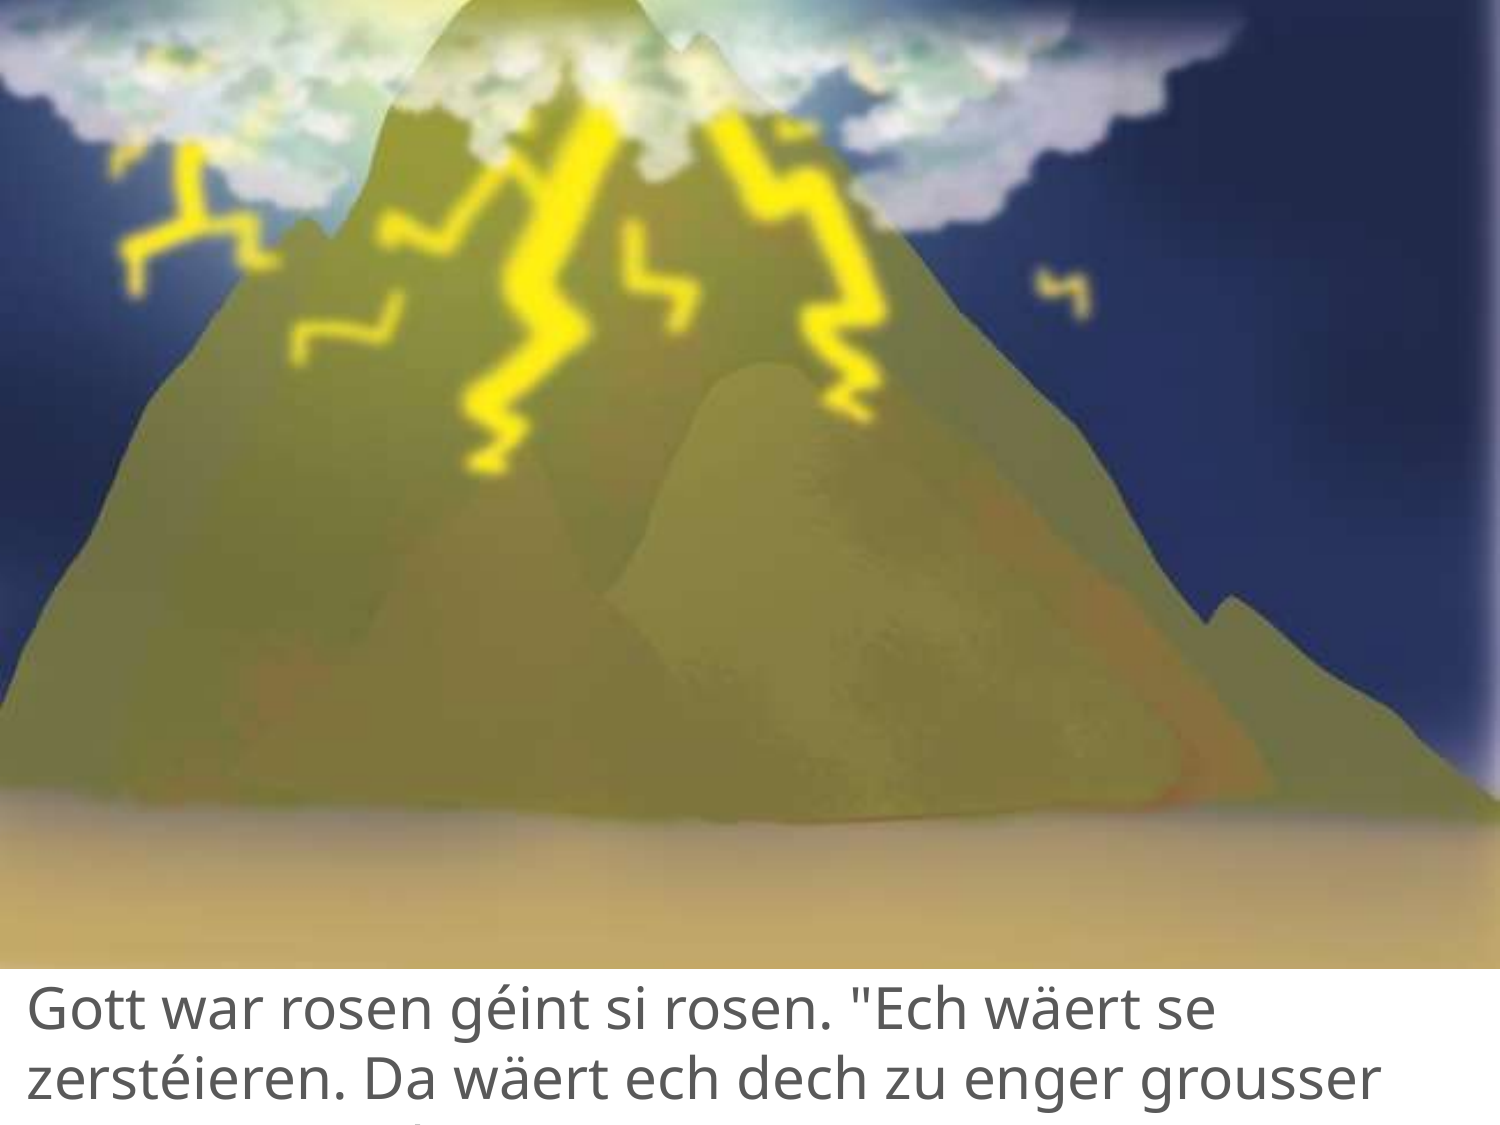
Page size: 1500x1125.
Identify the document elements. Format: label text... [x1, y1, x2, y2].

picture [0, 0, 1500, 969]
text_box Gott war rosen géint si rosen. "Ech wäert se zerstéieren. Da wäert ech dech zu enger grousser Natioun maachen." [11, 975, 1498, 1125]
